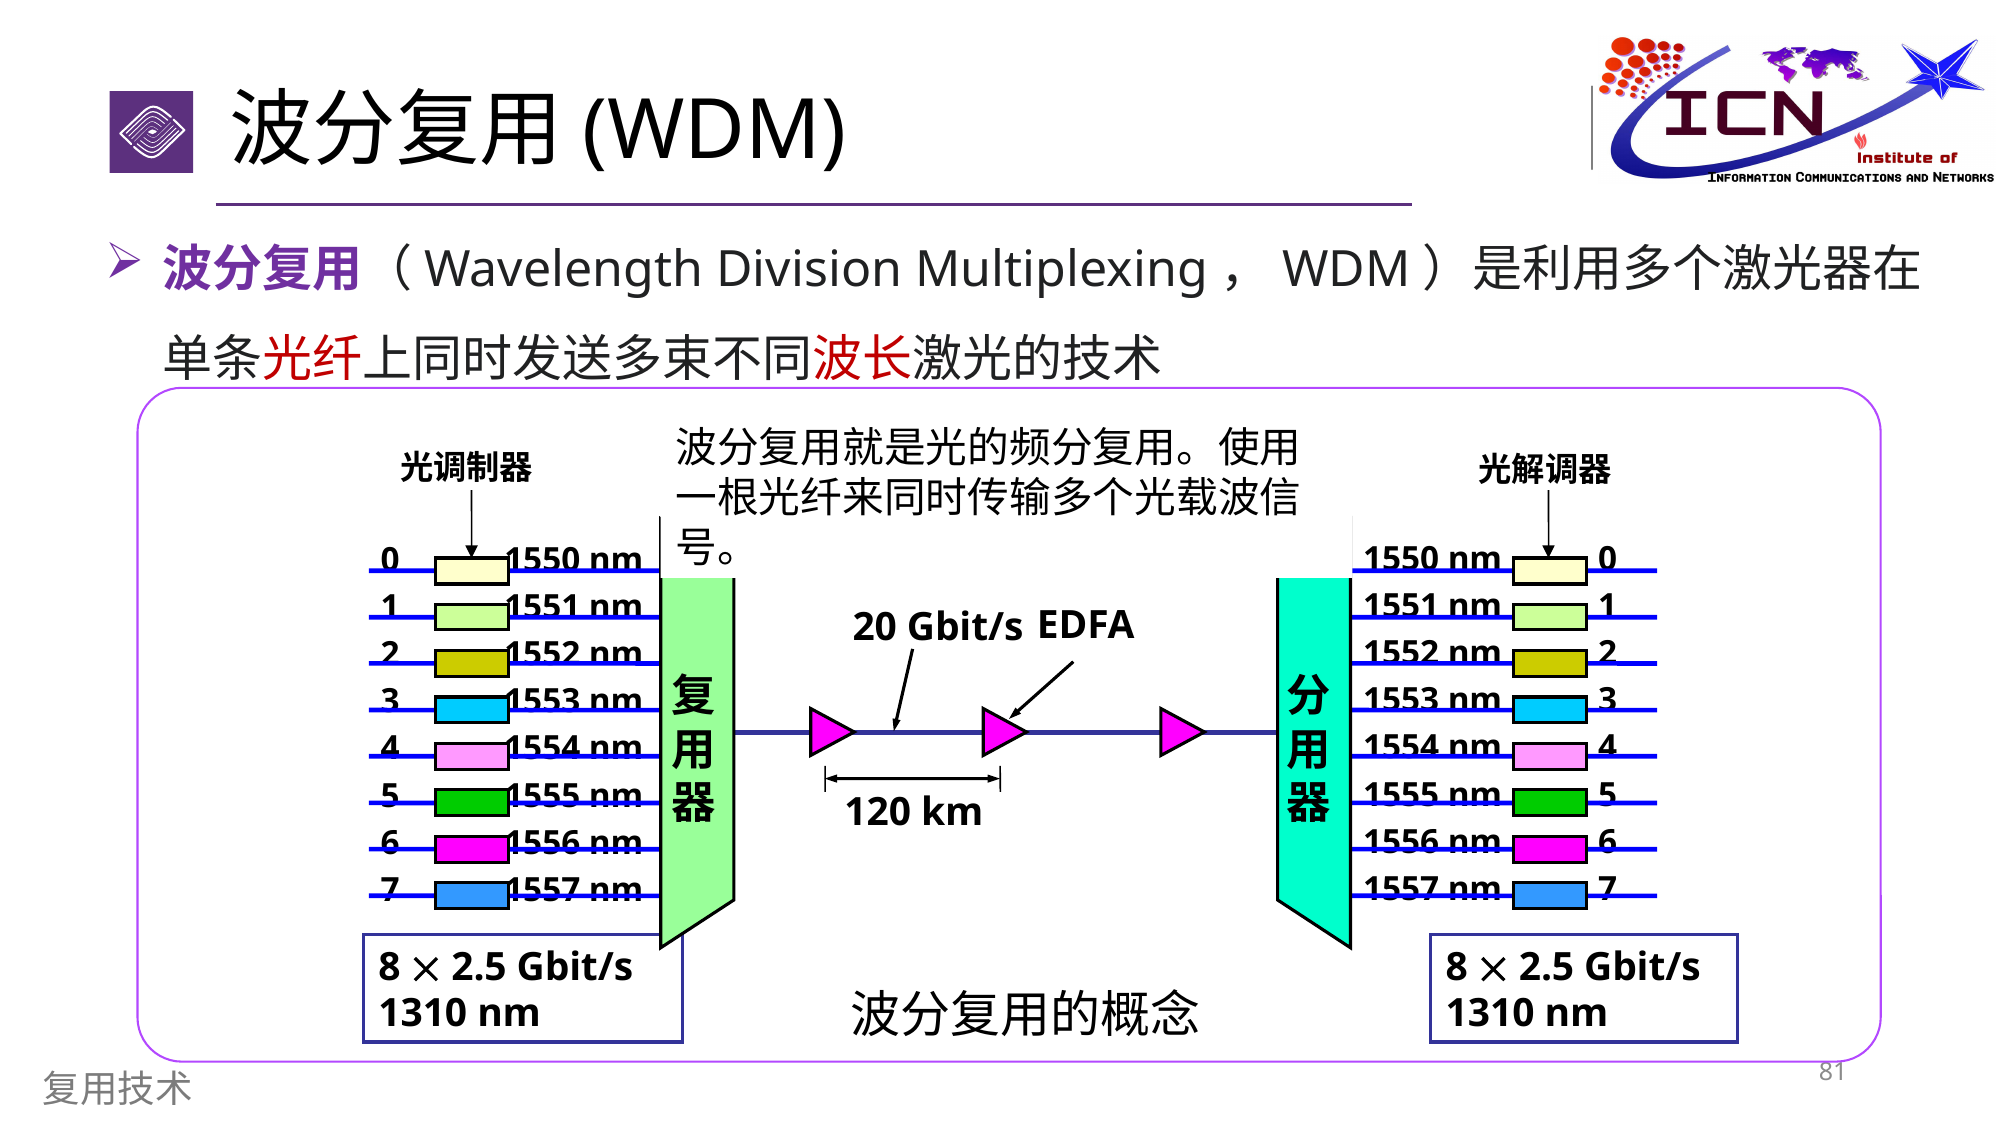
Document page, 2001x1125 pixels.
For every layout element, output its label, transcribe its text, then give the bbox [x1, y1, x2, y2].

slide_number 81 [1412, 1062, 1863, 1103]
text_box 复用技术 [6, 1057, 229, 1118]
title 波分复用(WDM) [214, 59, 1564, 199]
picture [1598, 35, 1996, 184]
text_box 波分复用（Wavelength Division Multiplexing，WDM）是利用多个激光器在单条光纤上同时发送多束不同波长激光的技术 [91, 199, 1977, 394]
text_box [137, 387, 1881, 1062]
